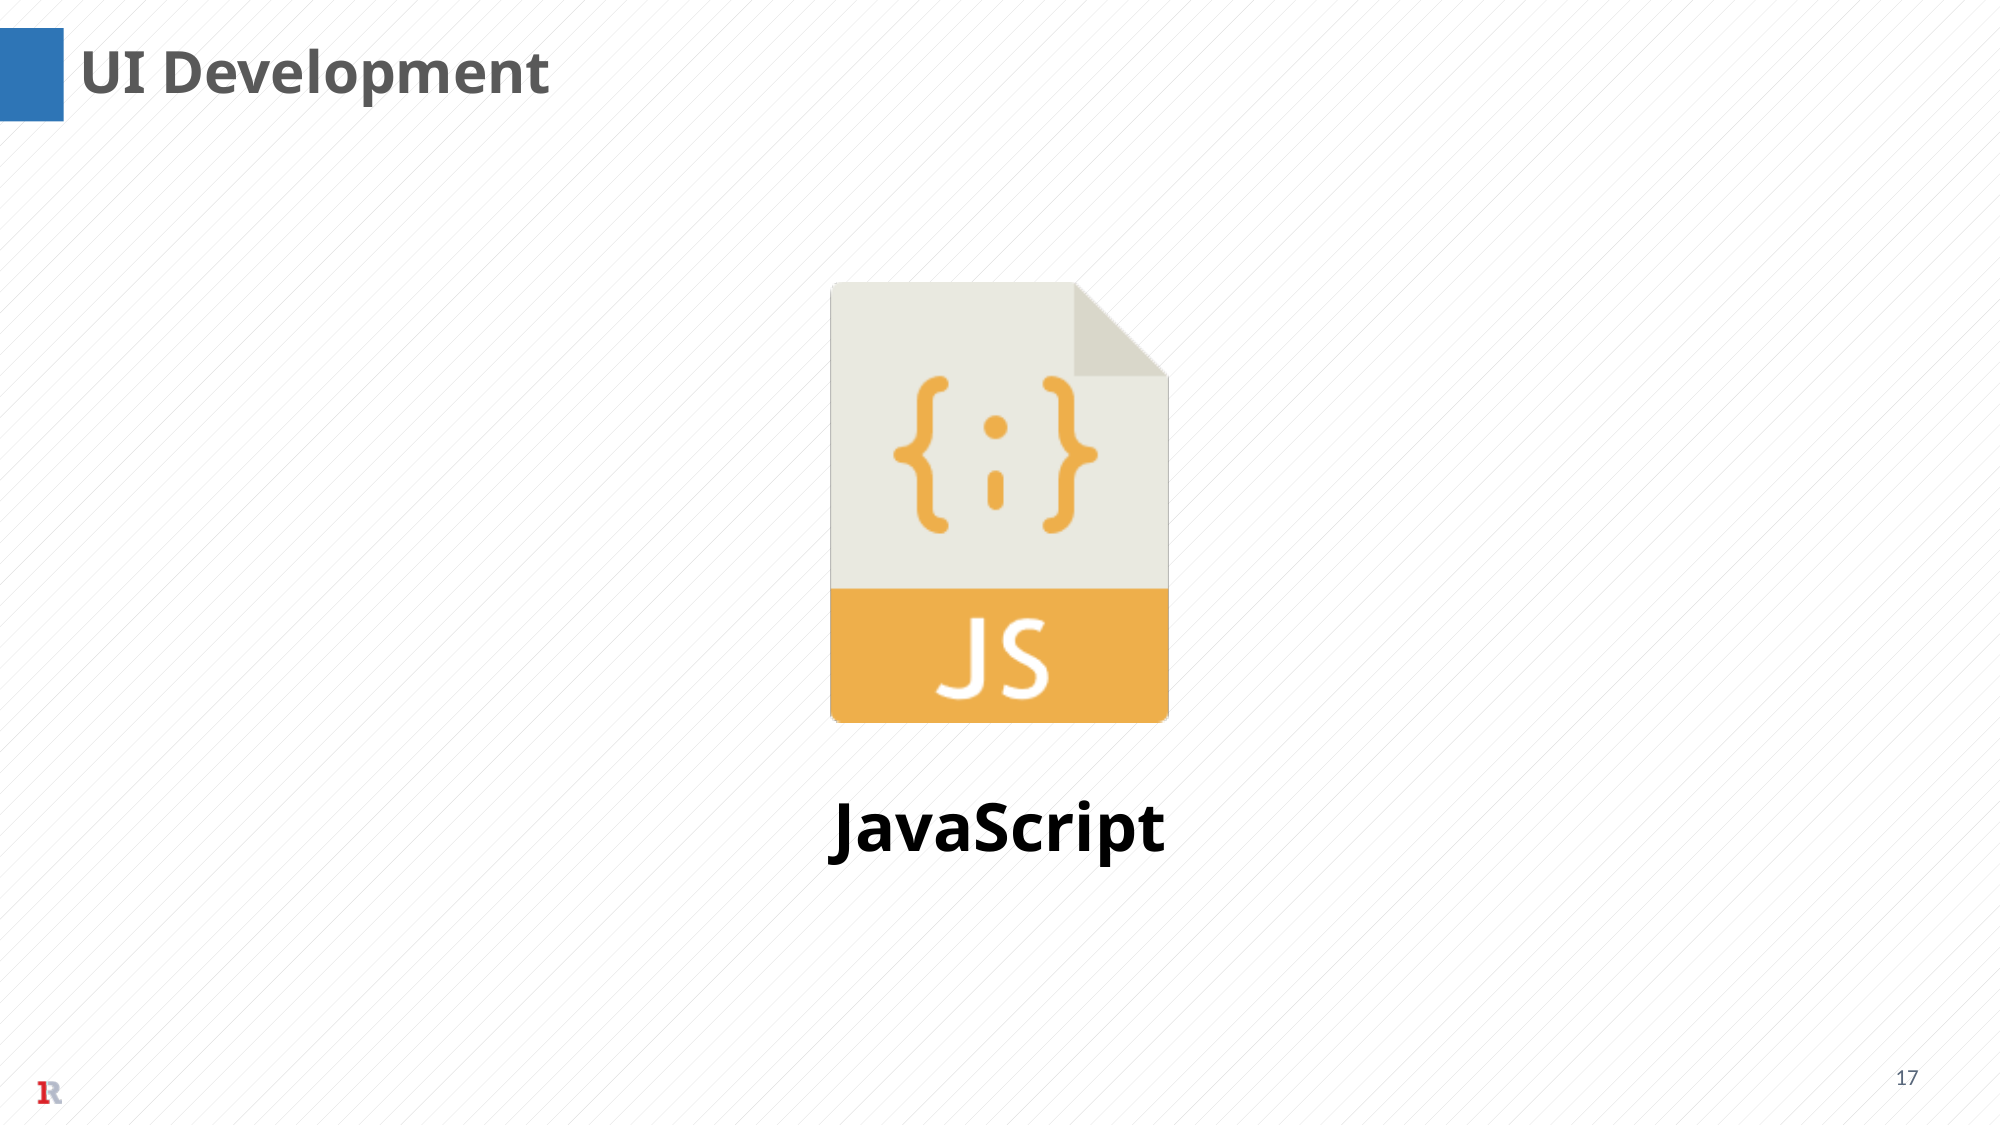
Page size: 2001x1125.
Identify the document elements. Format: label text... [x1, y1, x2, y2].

picture [780, 282, 1220, 723]
list UI Development [64, 35, 2000, 118]
text_box JavaScript [818, 776, 1182, 872]
picture [26, 1081, 62, 1104]
